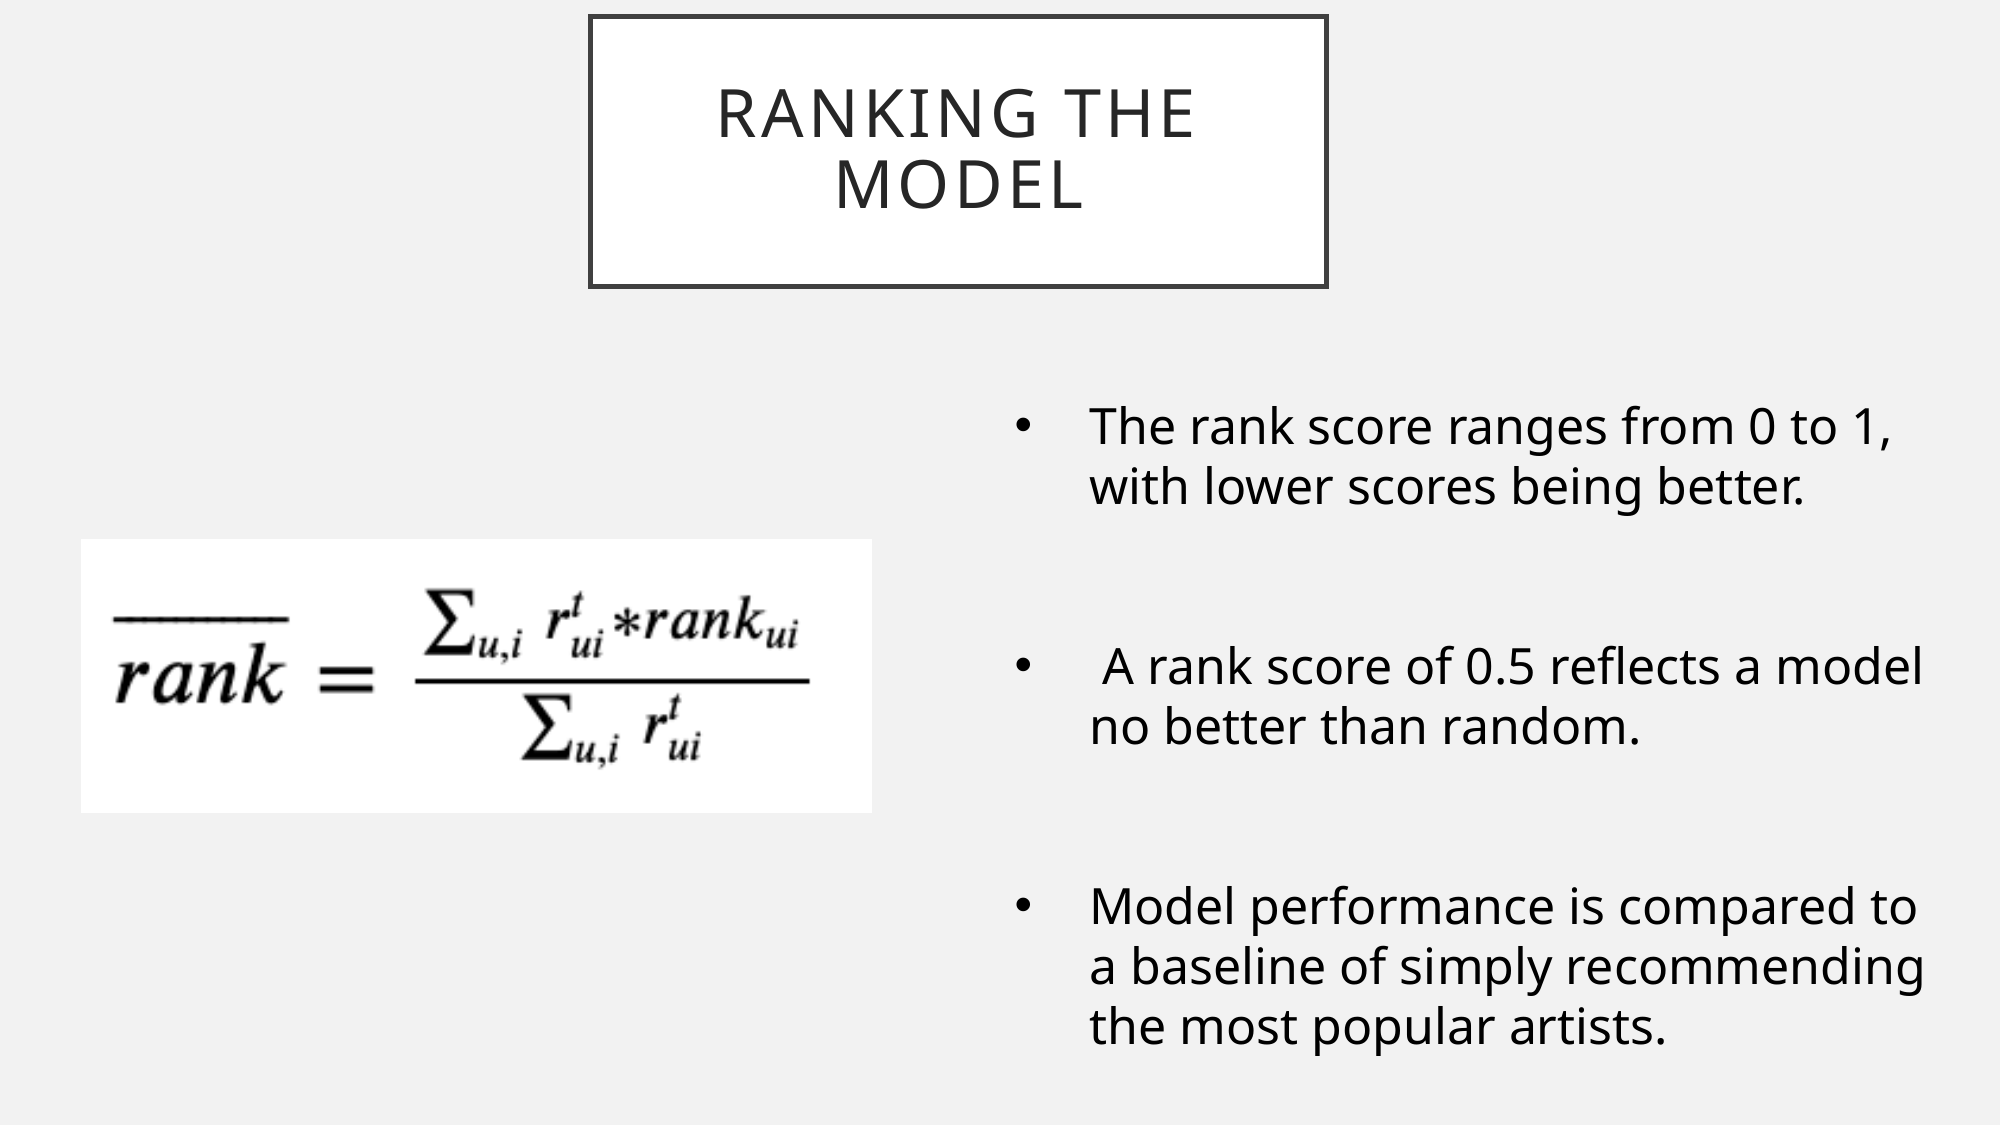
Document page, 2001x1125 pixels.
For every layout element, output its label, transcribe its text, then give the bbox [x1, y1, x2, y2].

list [81, 539, 872, 813]
title Ranking the Model [588, 14, 1329, 289]
text_box The rank score ranges from 0 to 1, with lower scores being better. A rank score of 0.5 reflects a model no better than random. Model performance is compared to a baseline of simply recommending the most popular artists. [999, 387, 1948, 1062]
